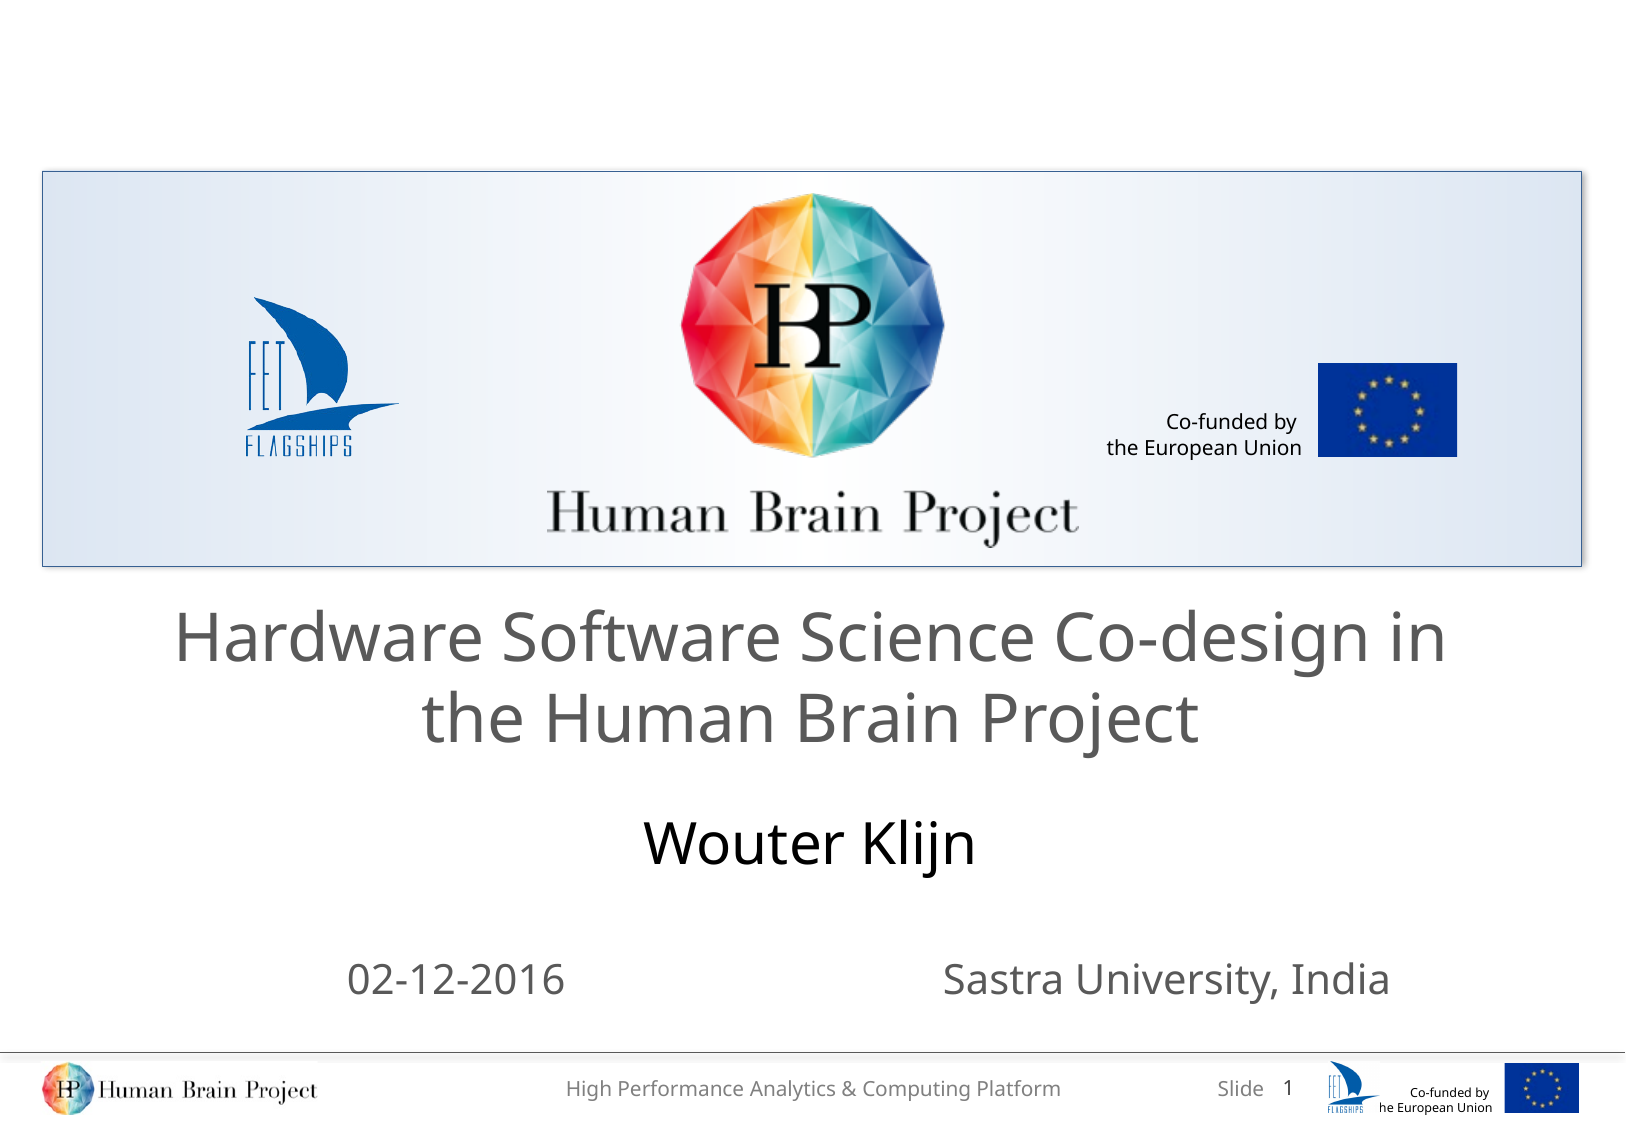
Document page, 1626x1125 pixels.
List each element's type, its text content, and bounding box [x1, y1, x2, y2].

slide_number 1 [1247, 1061, 1310, 1116]
subtitle Wouter Klijn [102, 782, 1520, 901]
picture [1328, 1061, 1380, 1113]
title Hardware Software Science Co-design in the Human Brain Project [102, 586, 1520, 764]
picture [245, 297, 399, 457]
picture [547, 193, 1079, 548]
list 02-12-2016 [102, 918, 811, 1037]
list Sastra University, India [812, 918, 1522, 1037]
